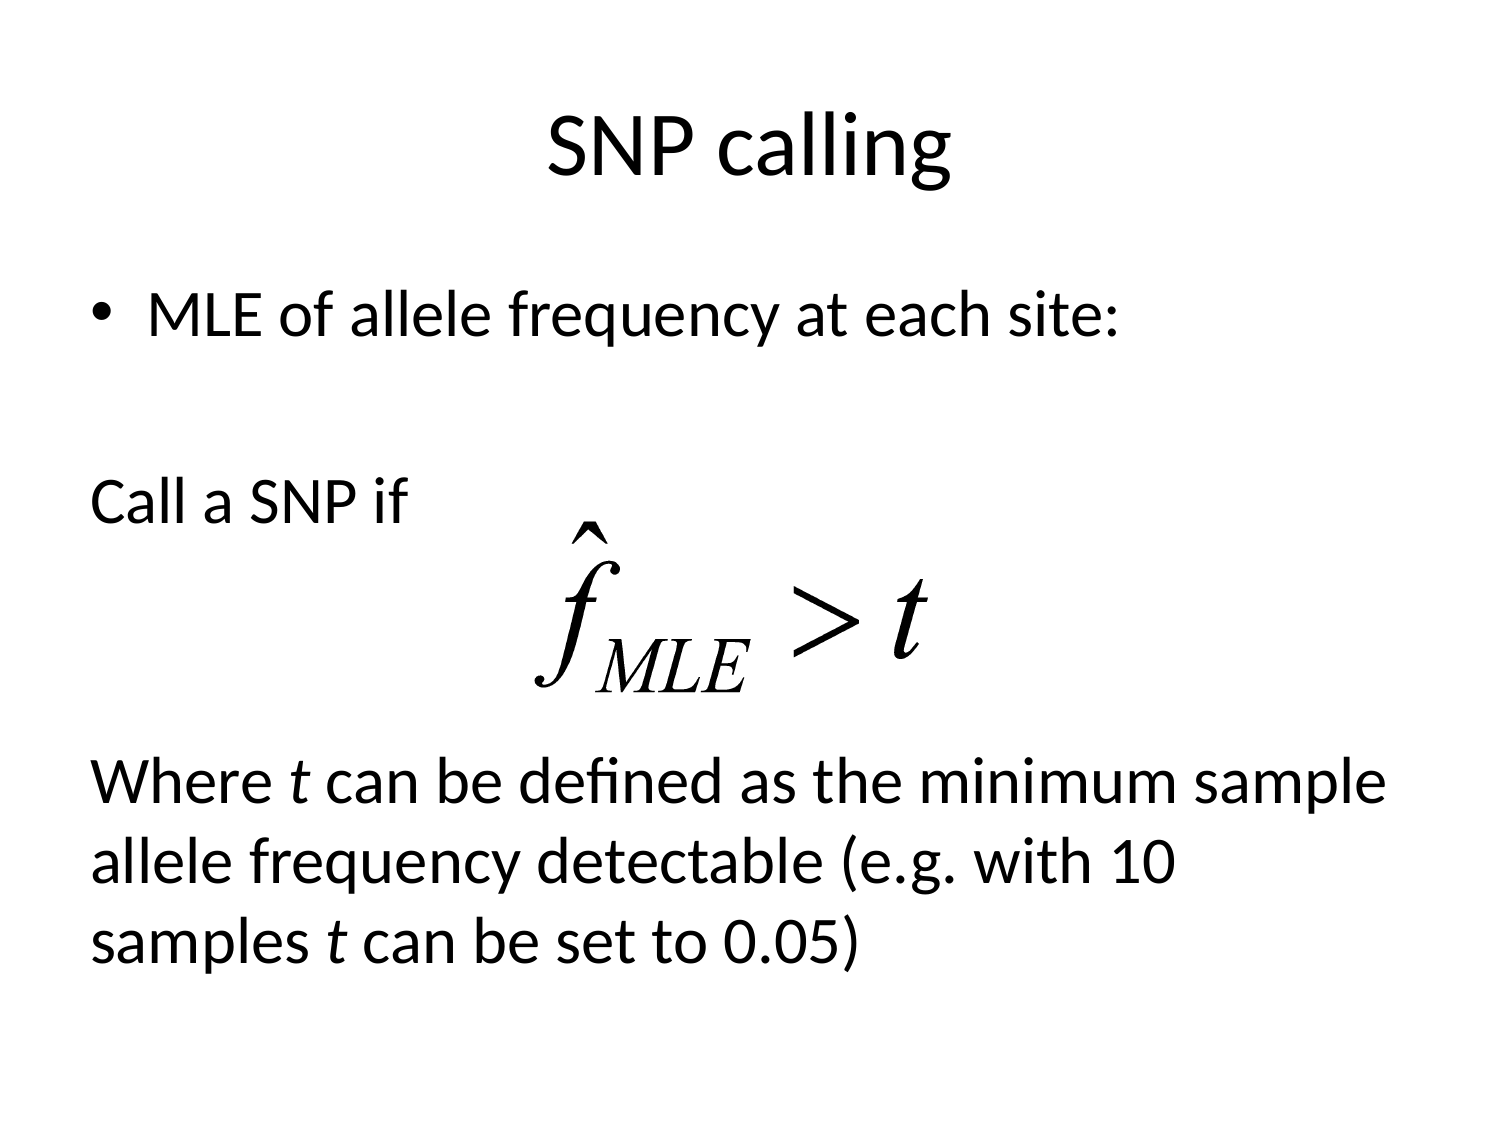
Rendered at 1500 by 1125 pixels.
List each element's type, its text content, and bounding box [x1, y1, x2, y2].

picture [516, 499, 937, 699]
title SNP calling [75, 45, 1425, 233]
list MLE of allele frequency at each site: Call a SNP if Where t can be defined as the minimum sample allele frequency detectable (e.g. with 10 samples t can be set to 0.05) [75, 262, 1425, 1005]
